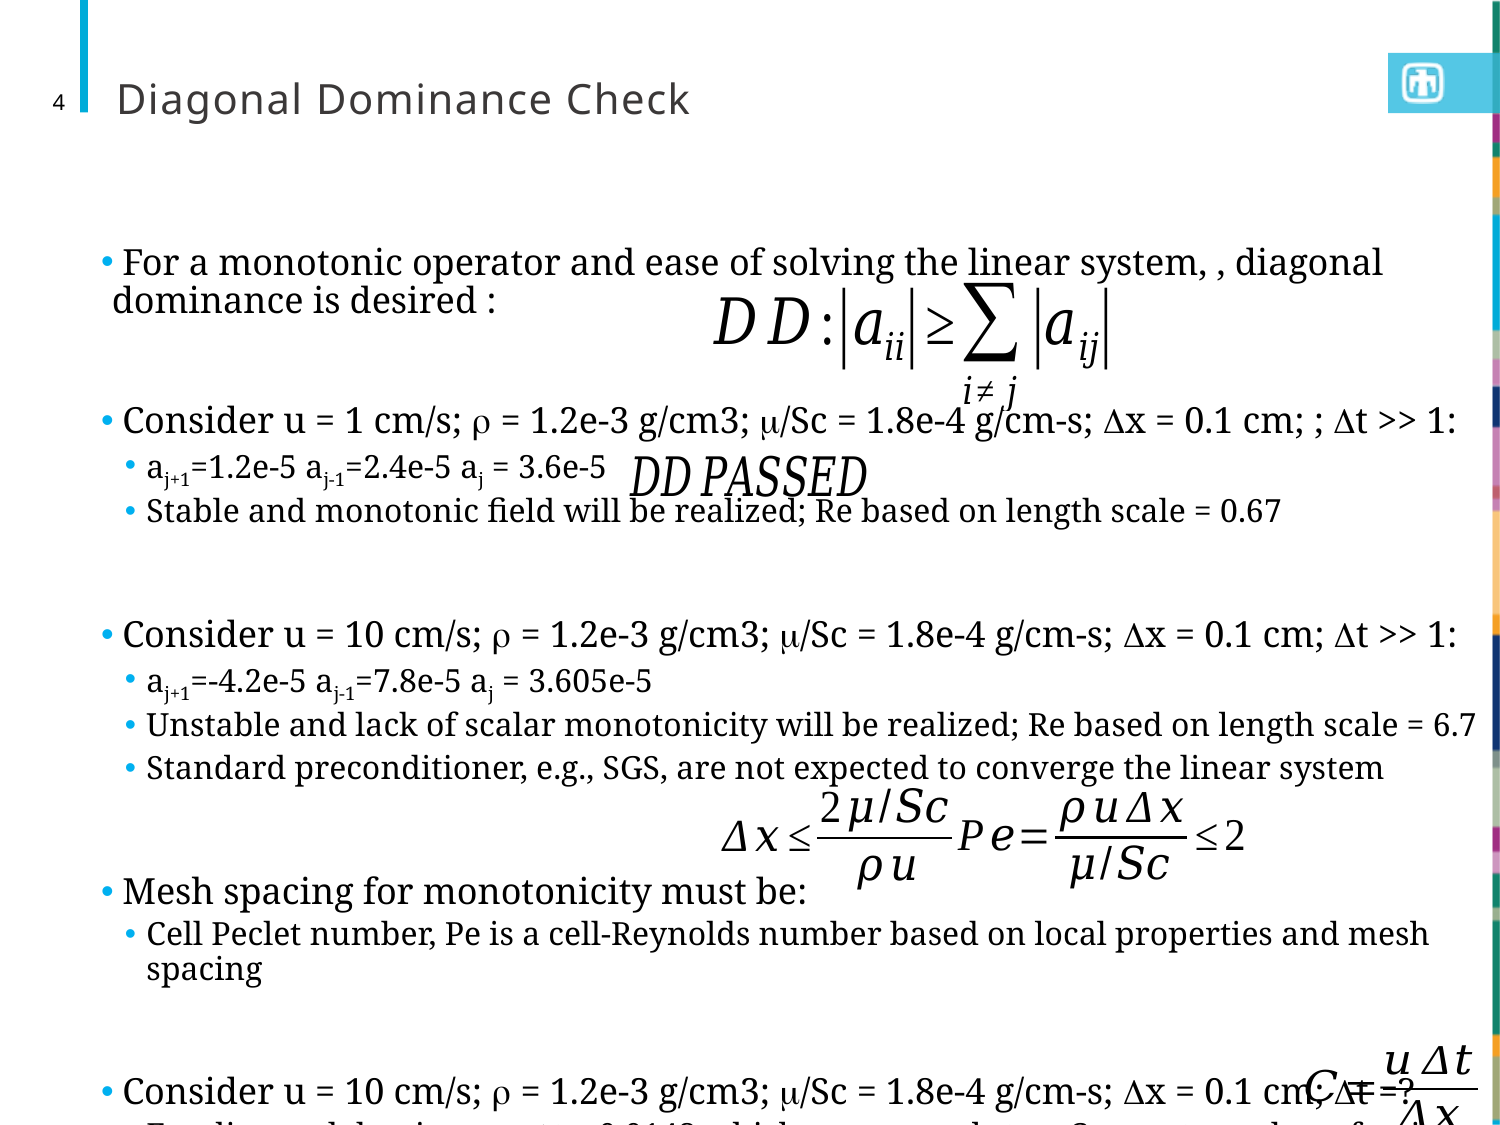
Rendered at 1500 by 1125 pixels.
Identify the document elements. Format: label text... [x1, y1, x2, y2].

picture [1493, 330, 1499, 1120]
title Diagonal Dominance Check [101, 36, 1339, 131]
list For a monotonic operator and ease of solving the linear system, , diagonal dominance is desired : Consider u = 1 cm/s; r = 1.2e-3 g/cm3; m/Sc = 1.8e-4 g/cm-s; Dx = 0.1 cm; ; Dt >> 1: aj+1=1.2e-5 aj-1=2.4e-5 aj = 3.6e-5 Stable and monotonic field will be realized; Re based on length scale = 0.67 Consider u = 10 cm/s; r = 1.2e-3 g/cm3; m/Sc = 1.8e-4 g/cm-s; Dx = 0.1 cm; Dt >> 1: aj+1=-4.2e-5 aj-1=7.8e-5 aj = 3.605e-5 Unstable and lack of scalar monotonicity will be realized; Re based on length scale = 6.7 Standard preconditioner, e.g., SGS, are not expected to converge the linear system Mesh spacing for monotonicity must be: Cell Peclet number, Pe is a cell-Reynolds number based on local properties and mesh spacing Consider u = 10 cm/s; r = 1.2e-3 g/cm3; m/Sc = 1.8e-4 g/cm-s; Dx = 0.1 cm; Dt =? For diagonal dominance, Dt = 0.0143 which corresponds to a Courant number of unity [101, 236, 1480, 1125]
slide_number 4 [7, 73, 80, 133]
picture [1401, 62, 1445, 104]
text_box [1167, 932, 1198, 993]
picture [1493, 1, 1500, 215]
